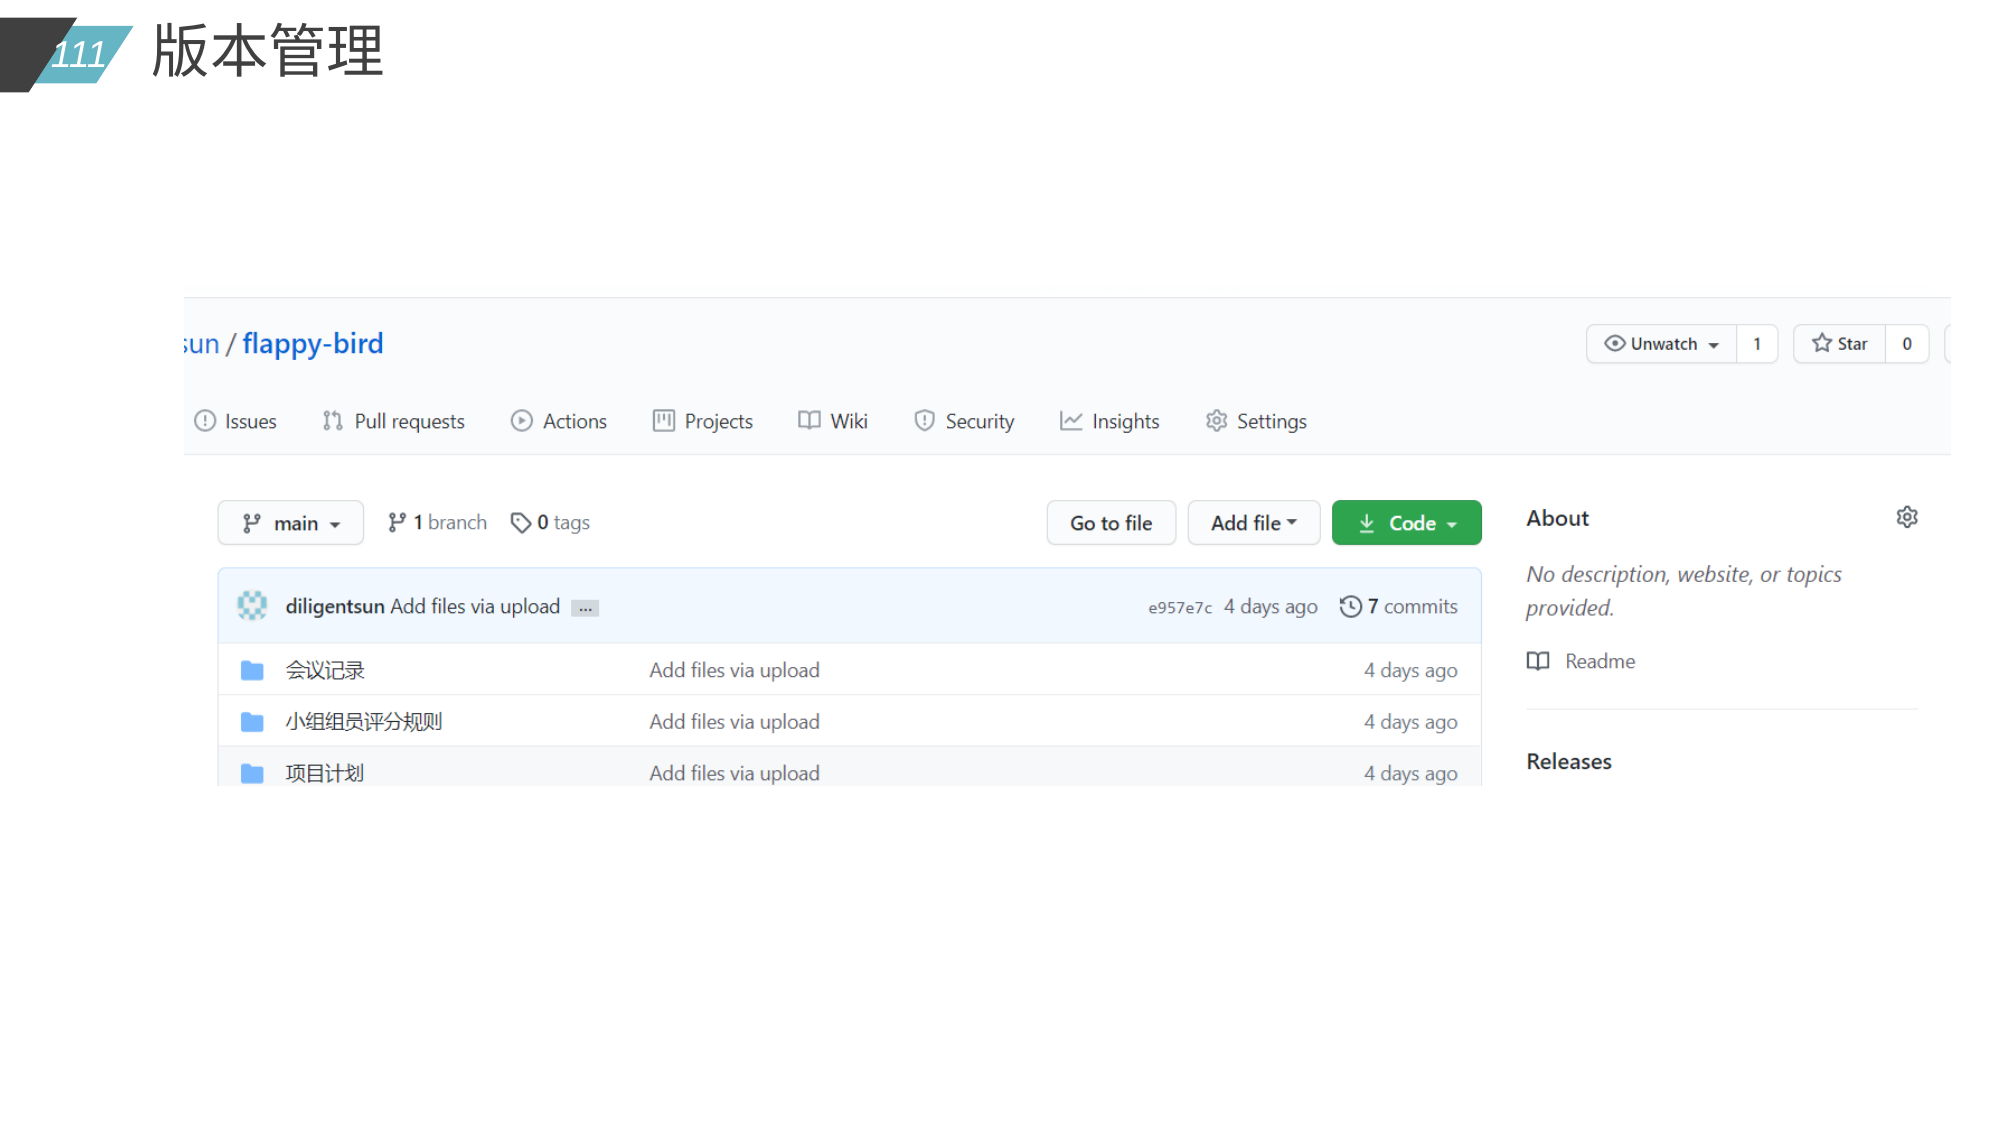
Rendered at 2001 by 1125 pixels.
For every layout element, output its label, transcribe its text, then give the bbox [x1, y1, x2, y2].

picture [184, 286, 1951, 786]
text_box 版本管理 [137, 6, 400, 91]
